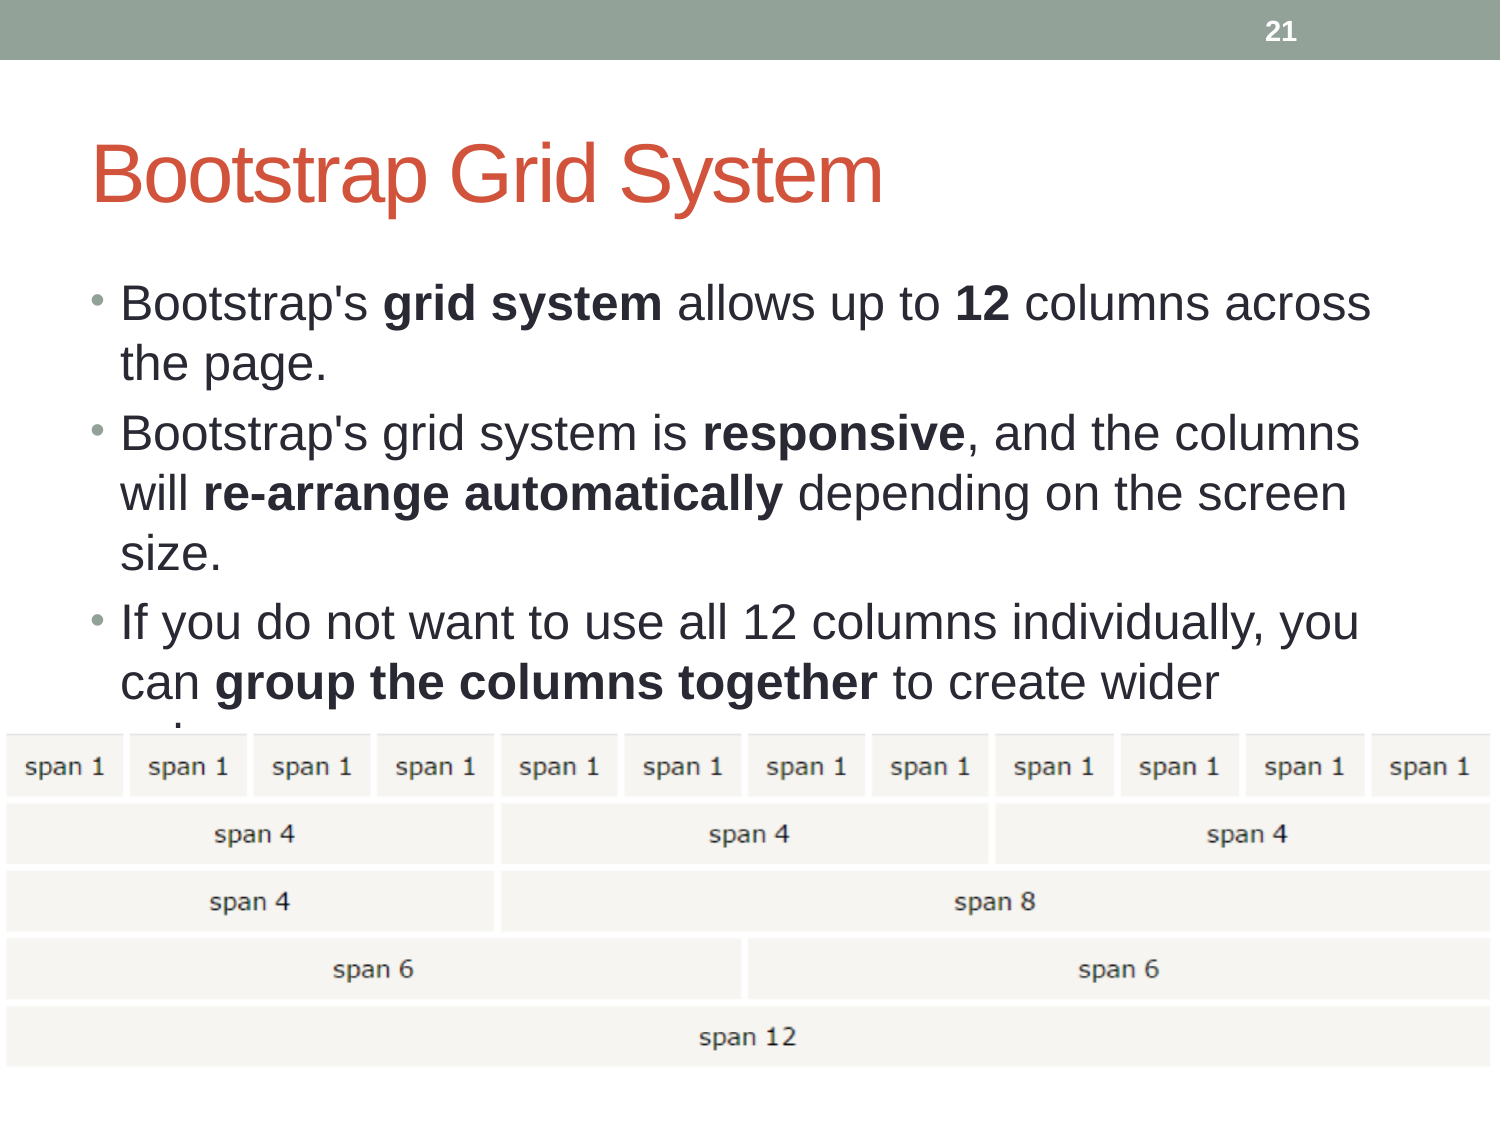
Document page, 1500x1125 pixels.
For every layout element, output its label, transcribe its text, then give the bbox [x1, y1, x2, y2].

title Bootstrap Grid System [75, 87, 1425, 250]
list Bootstrap's grid system allows up to 12 columns across the page. Bootstrap's grid system is responsive, and the columns will re-arrange automatically depending on the screen size. If you do not want to use all 12 columns individually, you can group the columns together to create wider columns: [75, 262, 1425, 725]
picture [0, 727, 1500, 1070]
slide_number 21 [1250, 3, 1425, 57]
